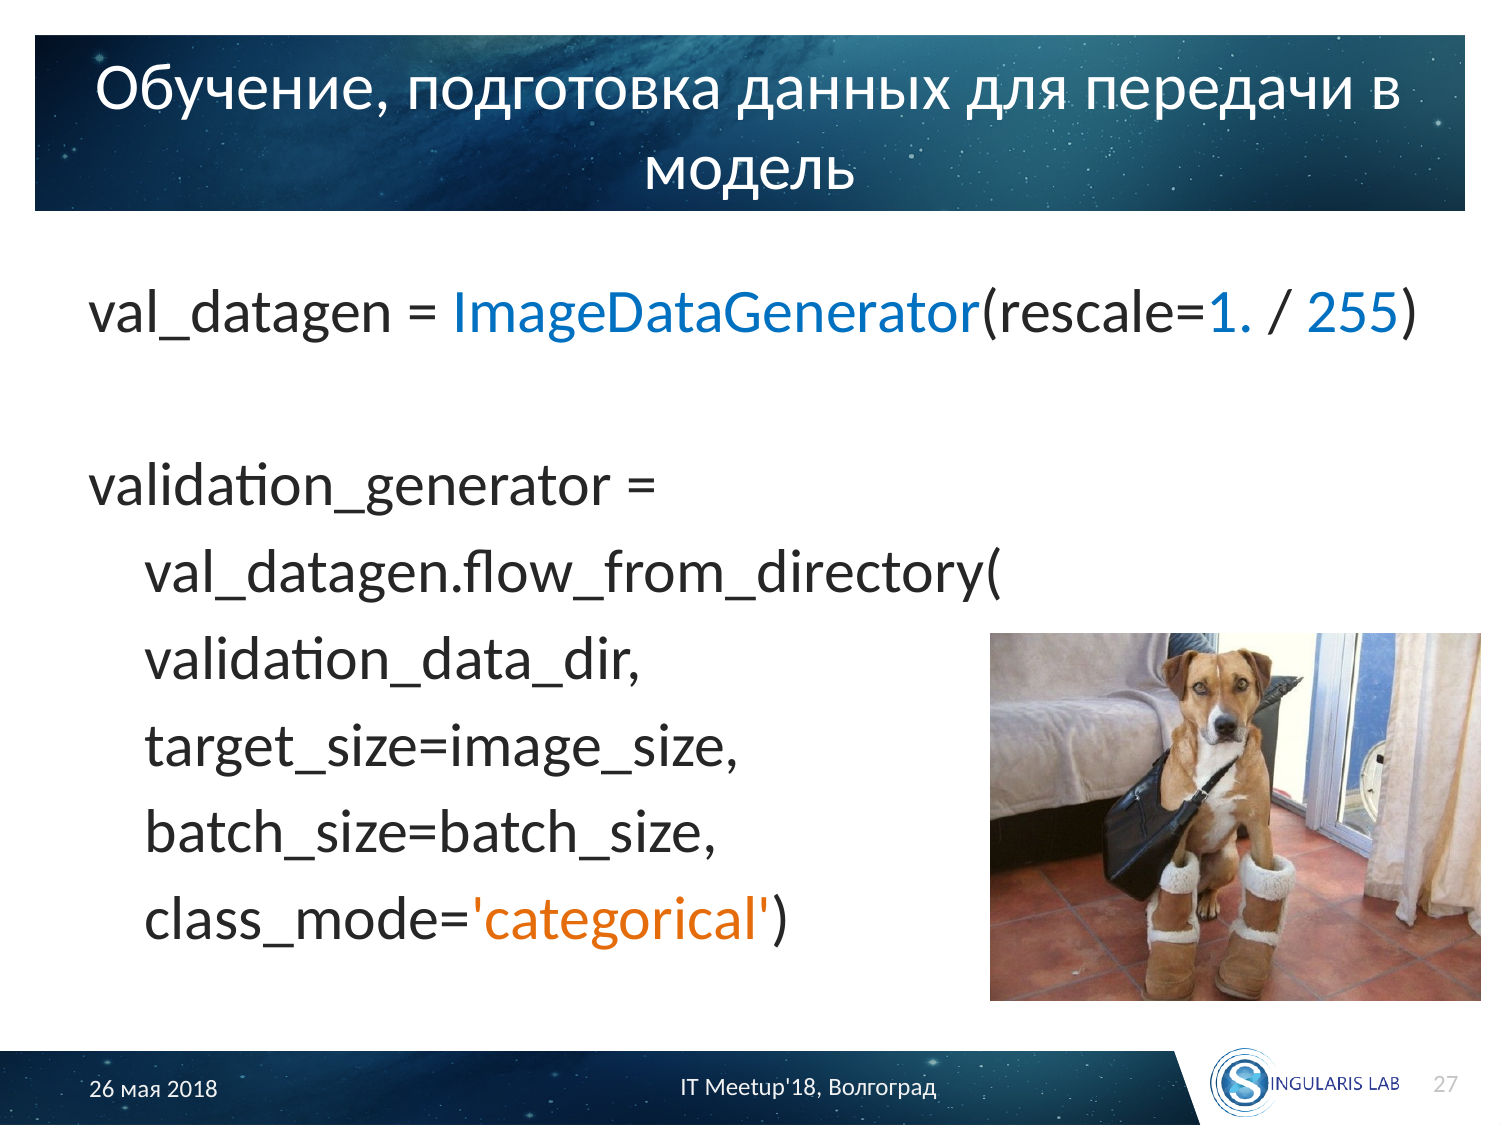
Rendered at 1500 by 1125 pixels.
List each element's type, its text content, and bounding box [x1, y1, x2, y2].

picture [1210, 1048, 1399, 1117]
picture [990, 633, 1481, 1002]
slide_number 27 [1406, 1053, 1486, 1113]
list val_datagen = ImageDataGenerator(rescale=1. / 255) validation_generator = val_datagen.flow_from_directory( validation_data_dir, target_size=image_size, batch_size=batch_size, class_mode='categorical') [17, 262, 1486, 973]
title Обучение, подготовка данных для передачи в модель [35, 35, 1465, 211]
slide_number 26 мая 2018 [74, 1058, 433, 1117]
picture [0, 1051, 1200, 1125]
footer IT Meetup'18, Волгоград [457, 1057, 1161, 1115]
